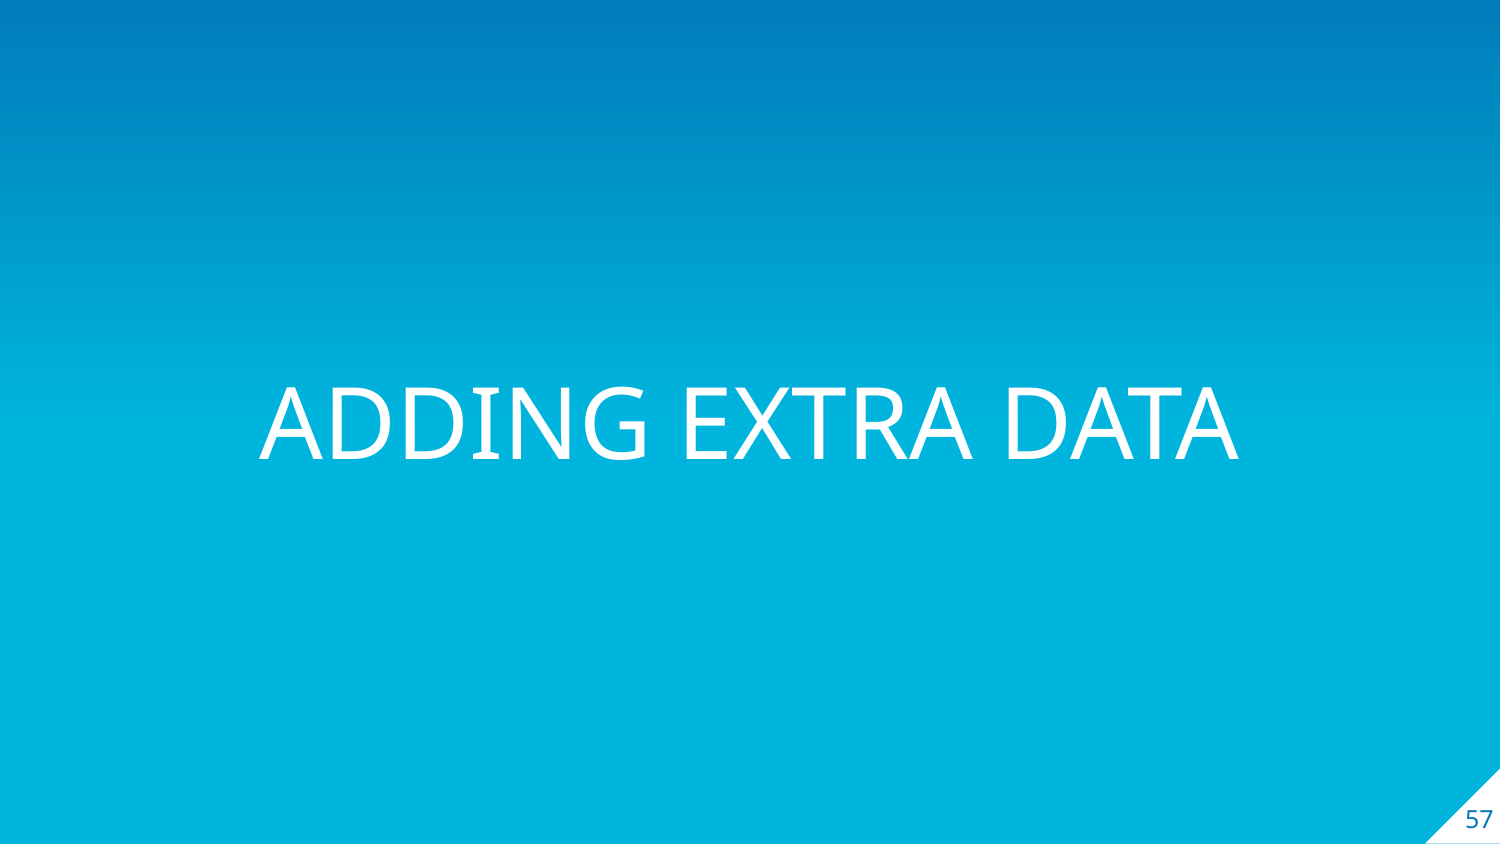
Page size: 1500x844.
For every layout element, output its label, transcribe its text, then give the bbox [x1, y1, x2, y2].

list ADDING EXTRA DATA [210, 242, 1289, 586]
slide_number ‹#› [1418, 760, 1494, 838]
